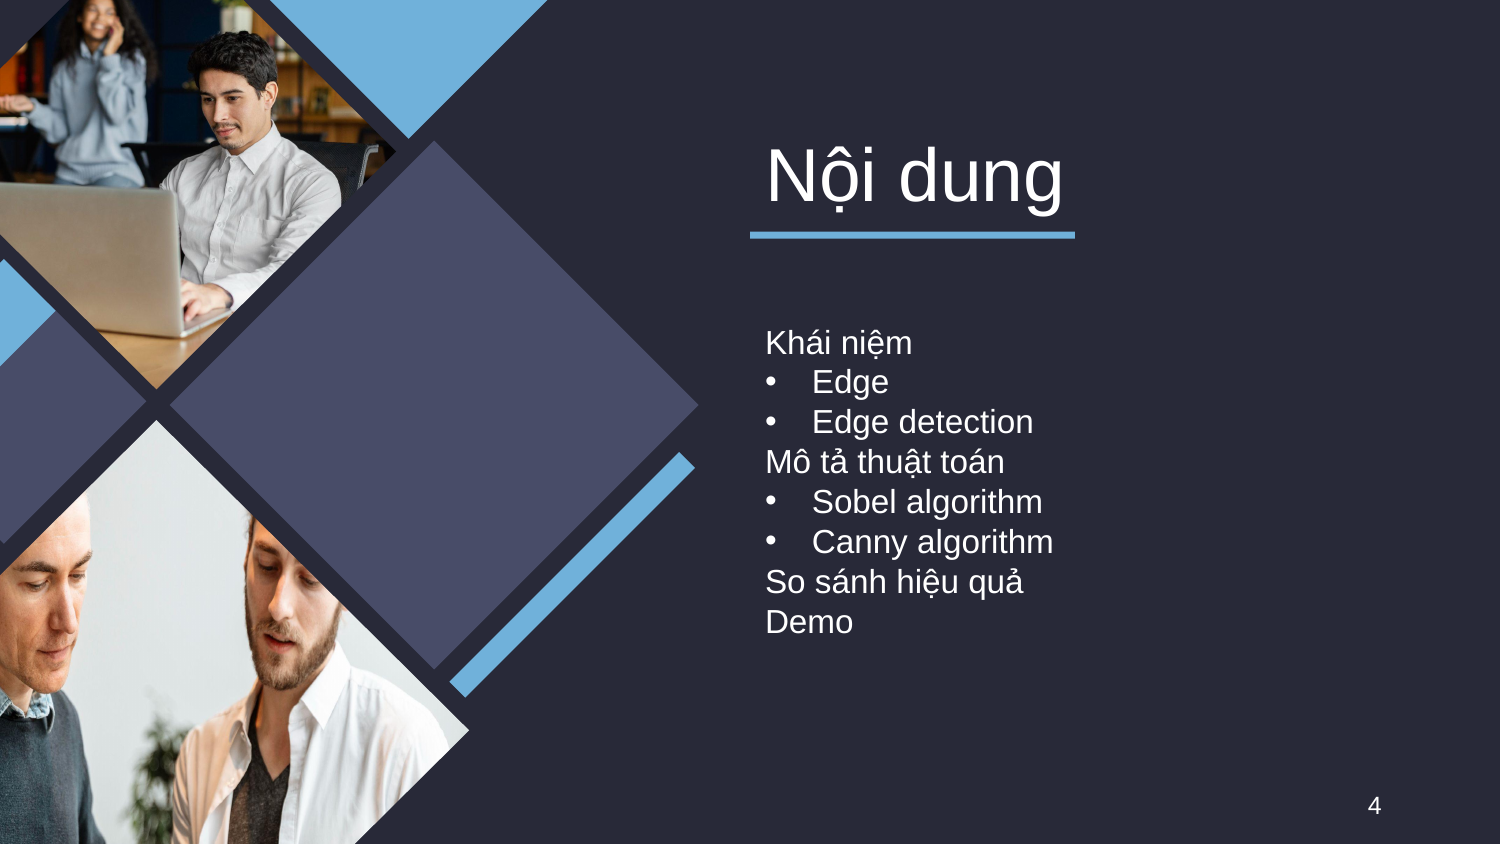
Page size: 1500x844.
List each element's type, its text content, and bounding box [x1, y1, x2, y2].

text_box [750, 231, 1075, 239]
subtitle Khái niệm Edge Edge detection Mô tả thuật toán Sobel algorithm Canny algorithm So sánh hiệu quả Demo [750, 252, 1383, 709]
picture [0, 419, 470, 844]
slide_number 4 [1059, 782, 1397, 828]
title Nội dung [750, 133, 1383, 231]
picture [0, 0, 397, 390]
